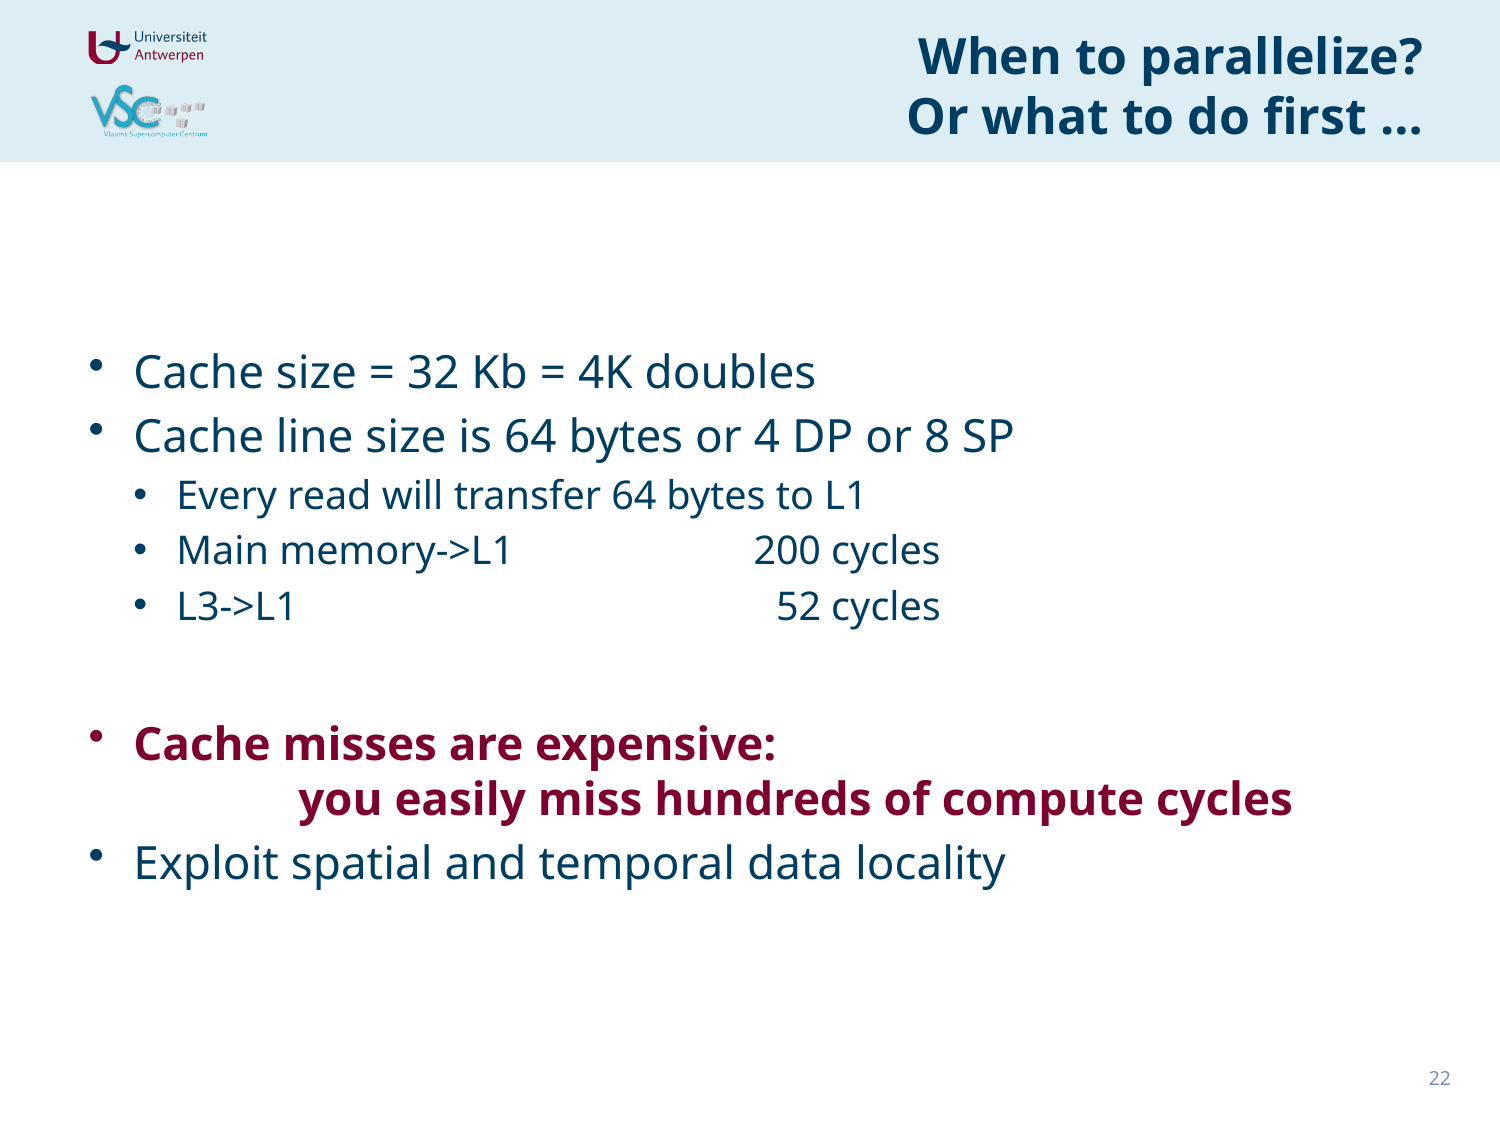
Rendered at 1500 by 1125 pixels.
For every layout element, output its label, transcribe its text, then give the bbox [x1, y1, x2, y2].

list Cache size = 32 Kb = 4K doubles Cache line size is 64 bytes or 4 DP or 8 SP Every read will transfer 64 bytes to L1 Main memory->L1 200 cycles L3->L1 52 cycles Cache misses are expensive: you easily miss hundreds of compute cycles Exploit spatial and temporal data locality [88, 184, 1424, 1047]
title When to parallelize? Or what to do first … [230, 32, 1424, 137]
picture [88, 82, 207, 138]
